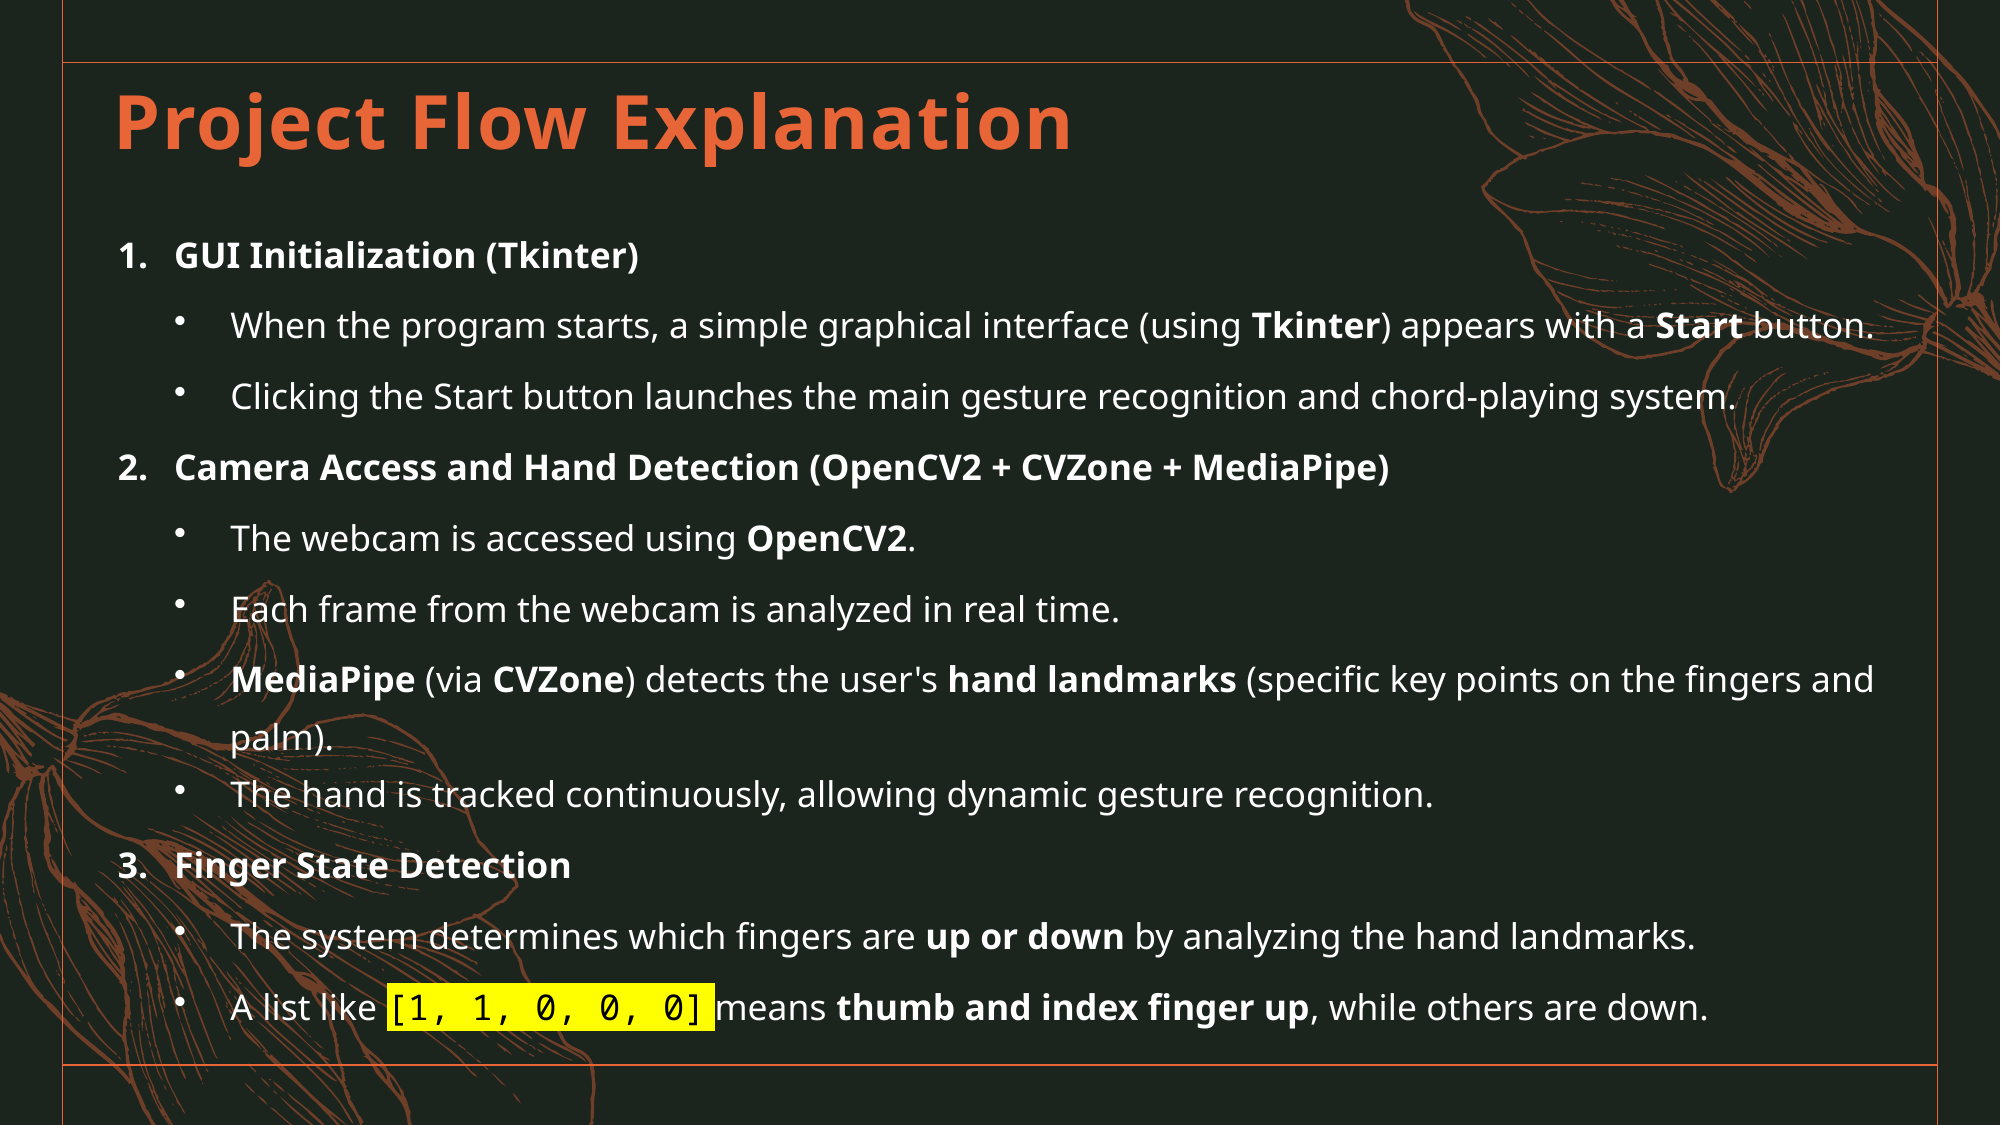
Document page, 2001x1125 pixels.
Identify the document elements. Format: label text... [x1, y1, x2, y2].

text_box Clicking the Start button launches the main gesture recognition and chord-playing system. [117, 359, 1926, 418]
text_box GUI Initialization (Tkinter) [117, 218, 1926, 277]
text_box Finger State Detection [117, 828, 1926, 887]
text_box A list like [1, 1, 0, 0, 0] means thumb and index finger up, while others are down. [117, 970, 1926, 1030]
text_box The system determines which fingers are up or down by analyzing the hand landmarks. [117, 899, 1926, 958]
text_box MediaPipe (via CVZone) detects the user's hand landmarks (specific key points on the fingers and palm). [117, 642, 1926, 701]
text_box Camera Access and Hand Detection (OpenCV2 + CVZone + MediaPipe) [117, 430, 1926, 489]
text_box When the program starts, a simple graphical interface (using Tkinter) appears with a Start button. [117, 288, 1926, 347]
text_box The hand is tracked continuously, allowing dynamic gesture recognition. [117, 757, 1926, 816]
text_box The webcam is accessed using OpenCV2. [117, 501, 1926, 560]
text_box Each frame from the webcam is analyzed in real time. [117, 571, 1926, 631]
subtitle Project Flow Explanation [98, 95, 1093, 156]
